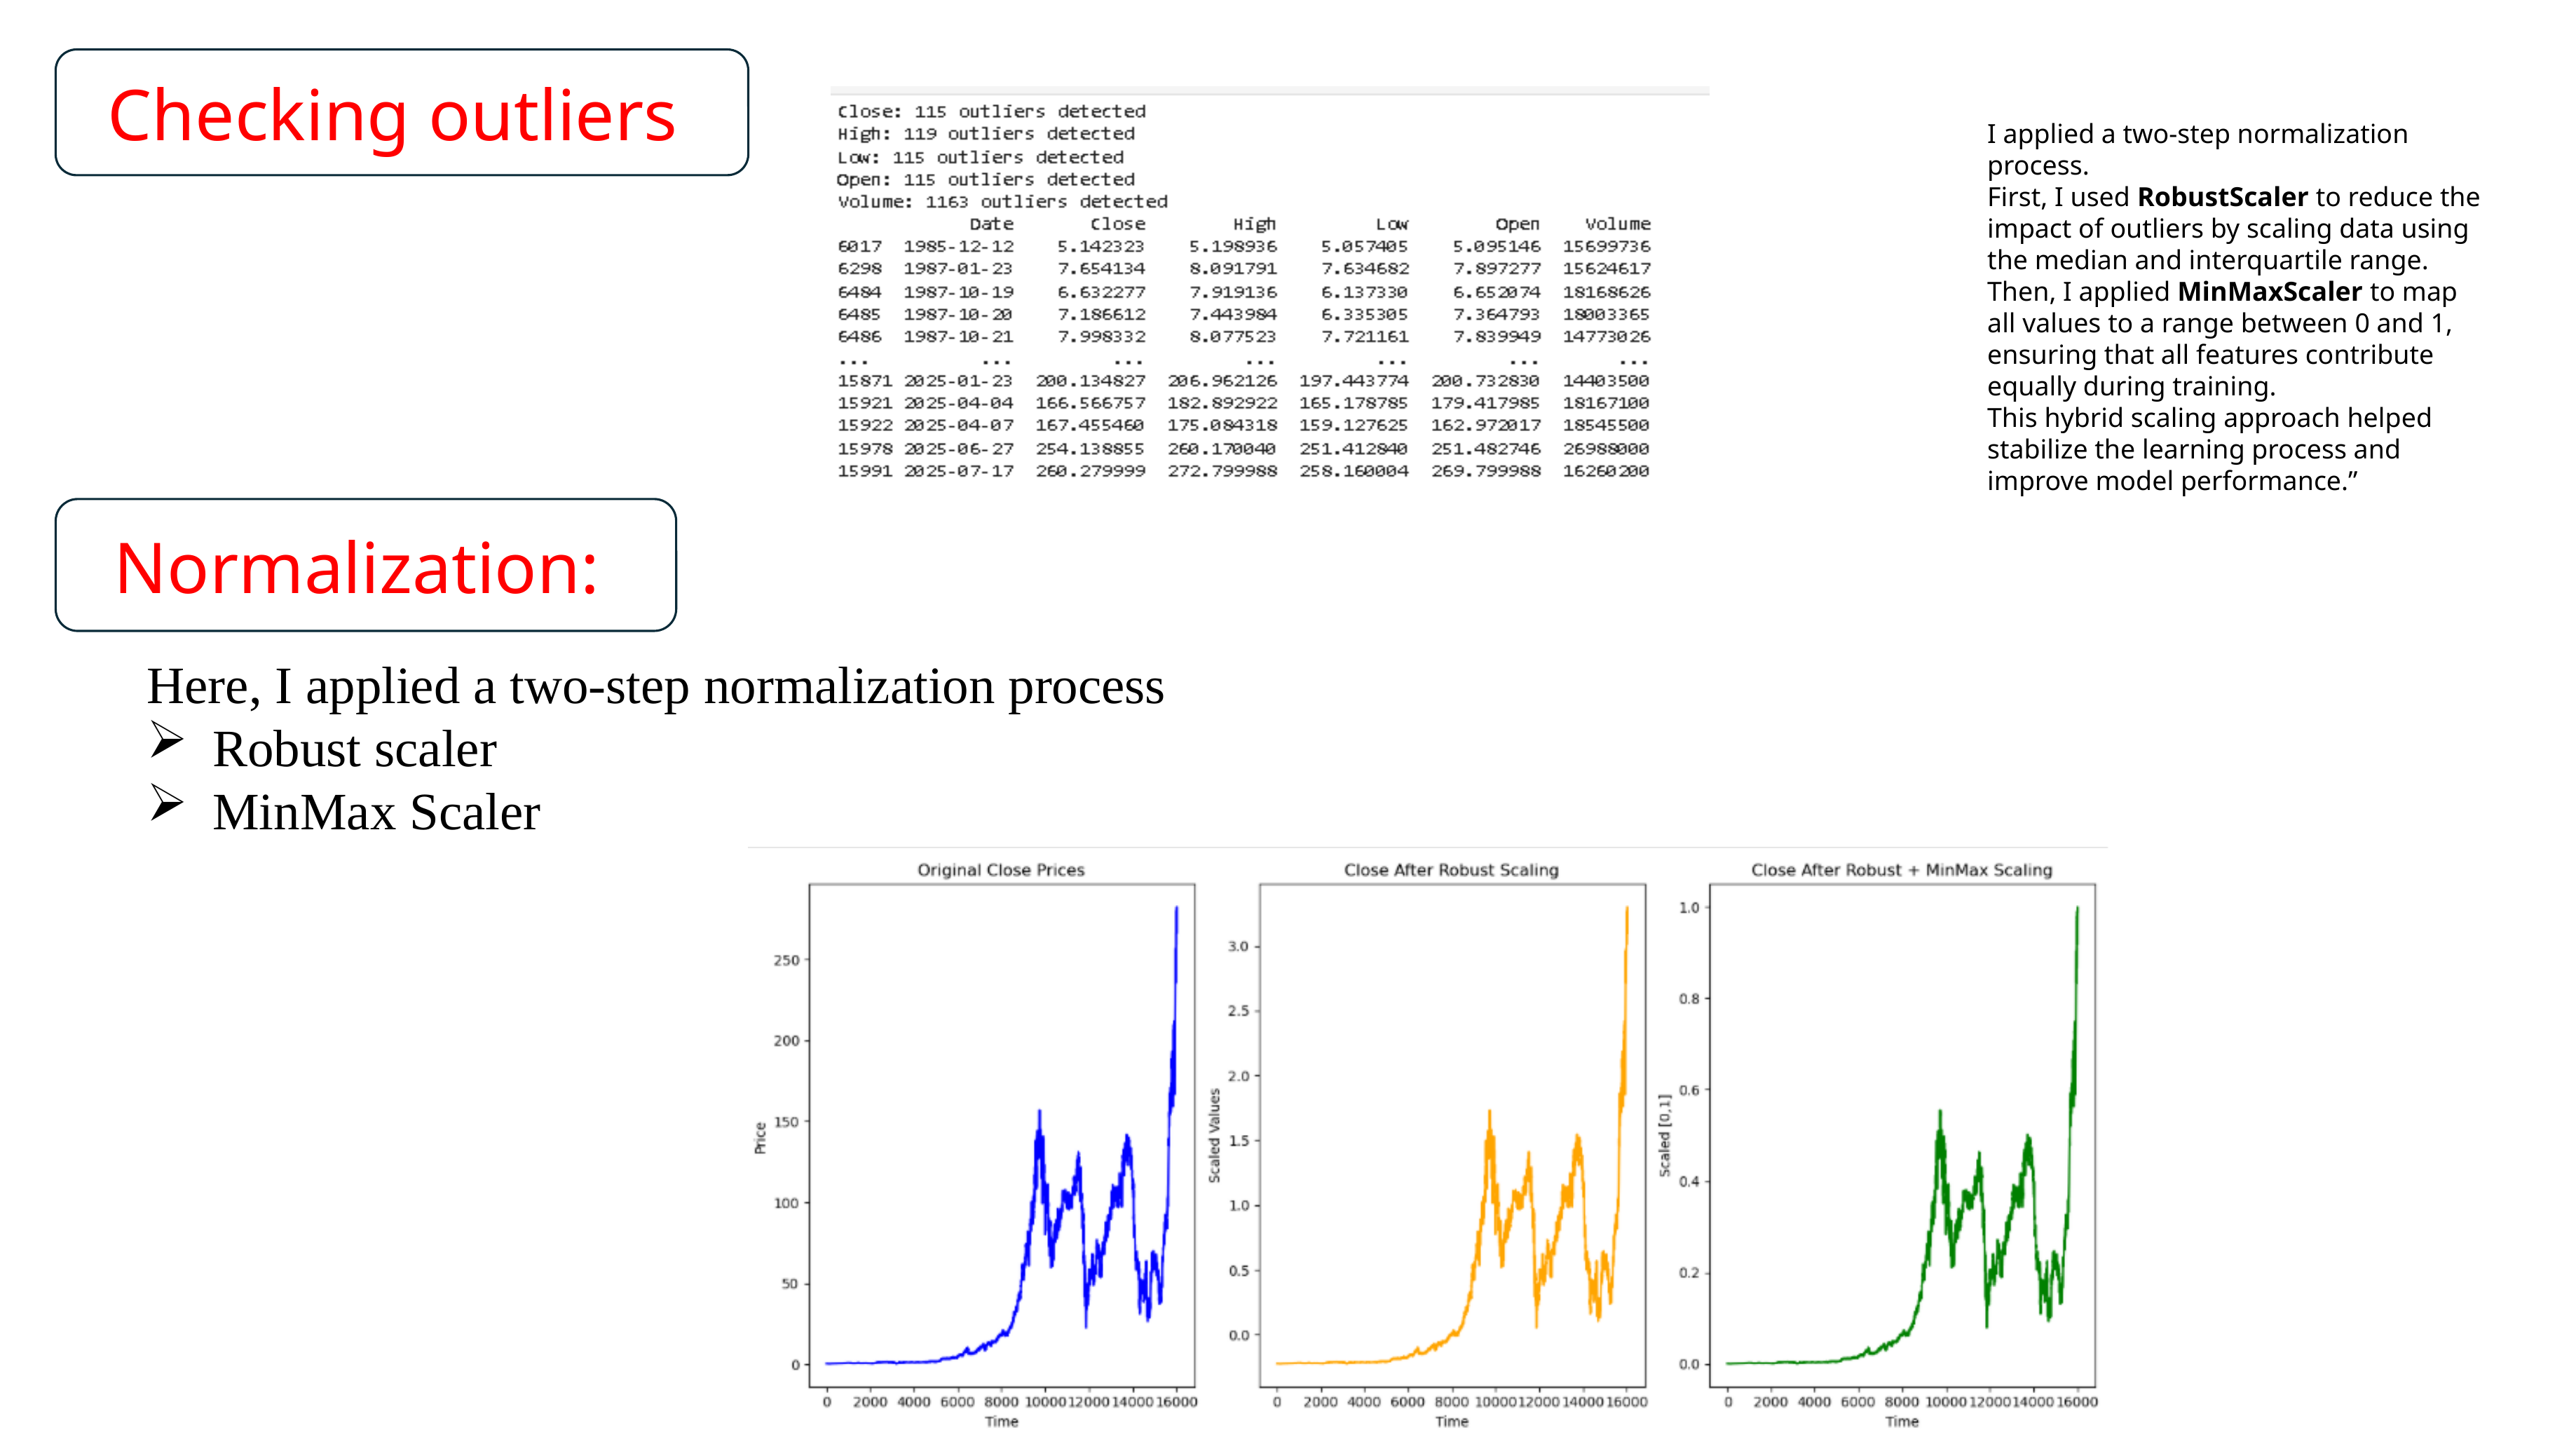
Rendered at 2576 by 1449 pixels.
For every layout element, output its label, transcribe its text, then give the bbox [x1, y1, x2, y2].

text_box Here, I applied a two-step normalization process Robust scaler MinMax Scaler [136, 646, 1424, 845]
text_box Checking outliers [54, 48, 750, 177]
picture [831, 86, 1710, 500]
text_box I applied a two-step normalization process. First, I used RobustScaler to reduce the impact of outliers by scaling data using the median and interquartile range. Then, I applied MinMaxScaler to map all values to a range between 0 and 1, ensuring that all features contribute equally during training. This hybrid scaling approach helped stabilize the learning process and improve model performance.” [1977, 112, 2500, 501]
picture [748, 847, 2112, 1449]
text_box Normalization: [54, 498, 678, 632]
